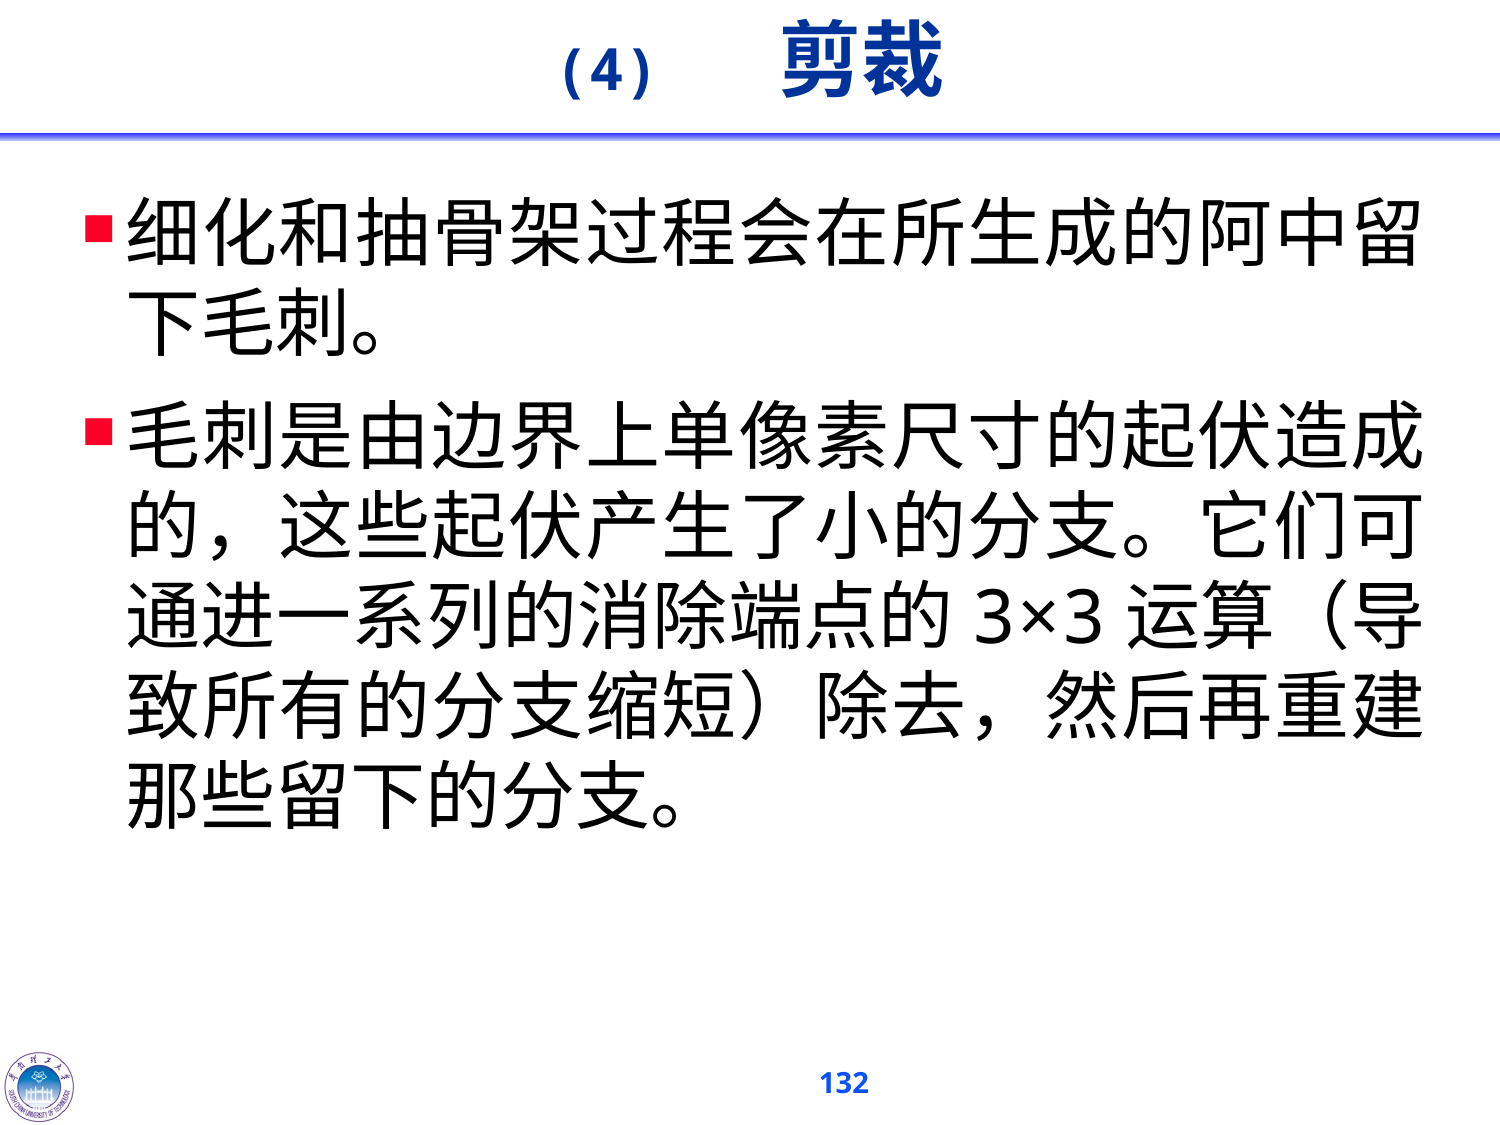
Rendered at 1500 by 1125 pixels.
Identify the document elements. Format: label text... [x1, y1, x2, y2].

title (4) 剪裁 [0, 9, 1500, 117]
list 细化和抽骨架过程会在所生成的阿中留下毛刺。 毛刺是由边界上单像素尺寸的起伏造成的，这些起伏产生了小的分支。它们可通进一系列的消除端点的3×3运算（导致所有的分支缩短）除去，然后再重建那些留下的分支。 [73, 177, 1442, 1053]
picture [3, 1051, 75, 1123]
